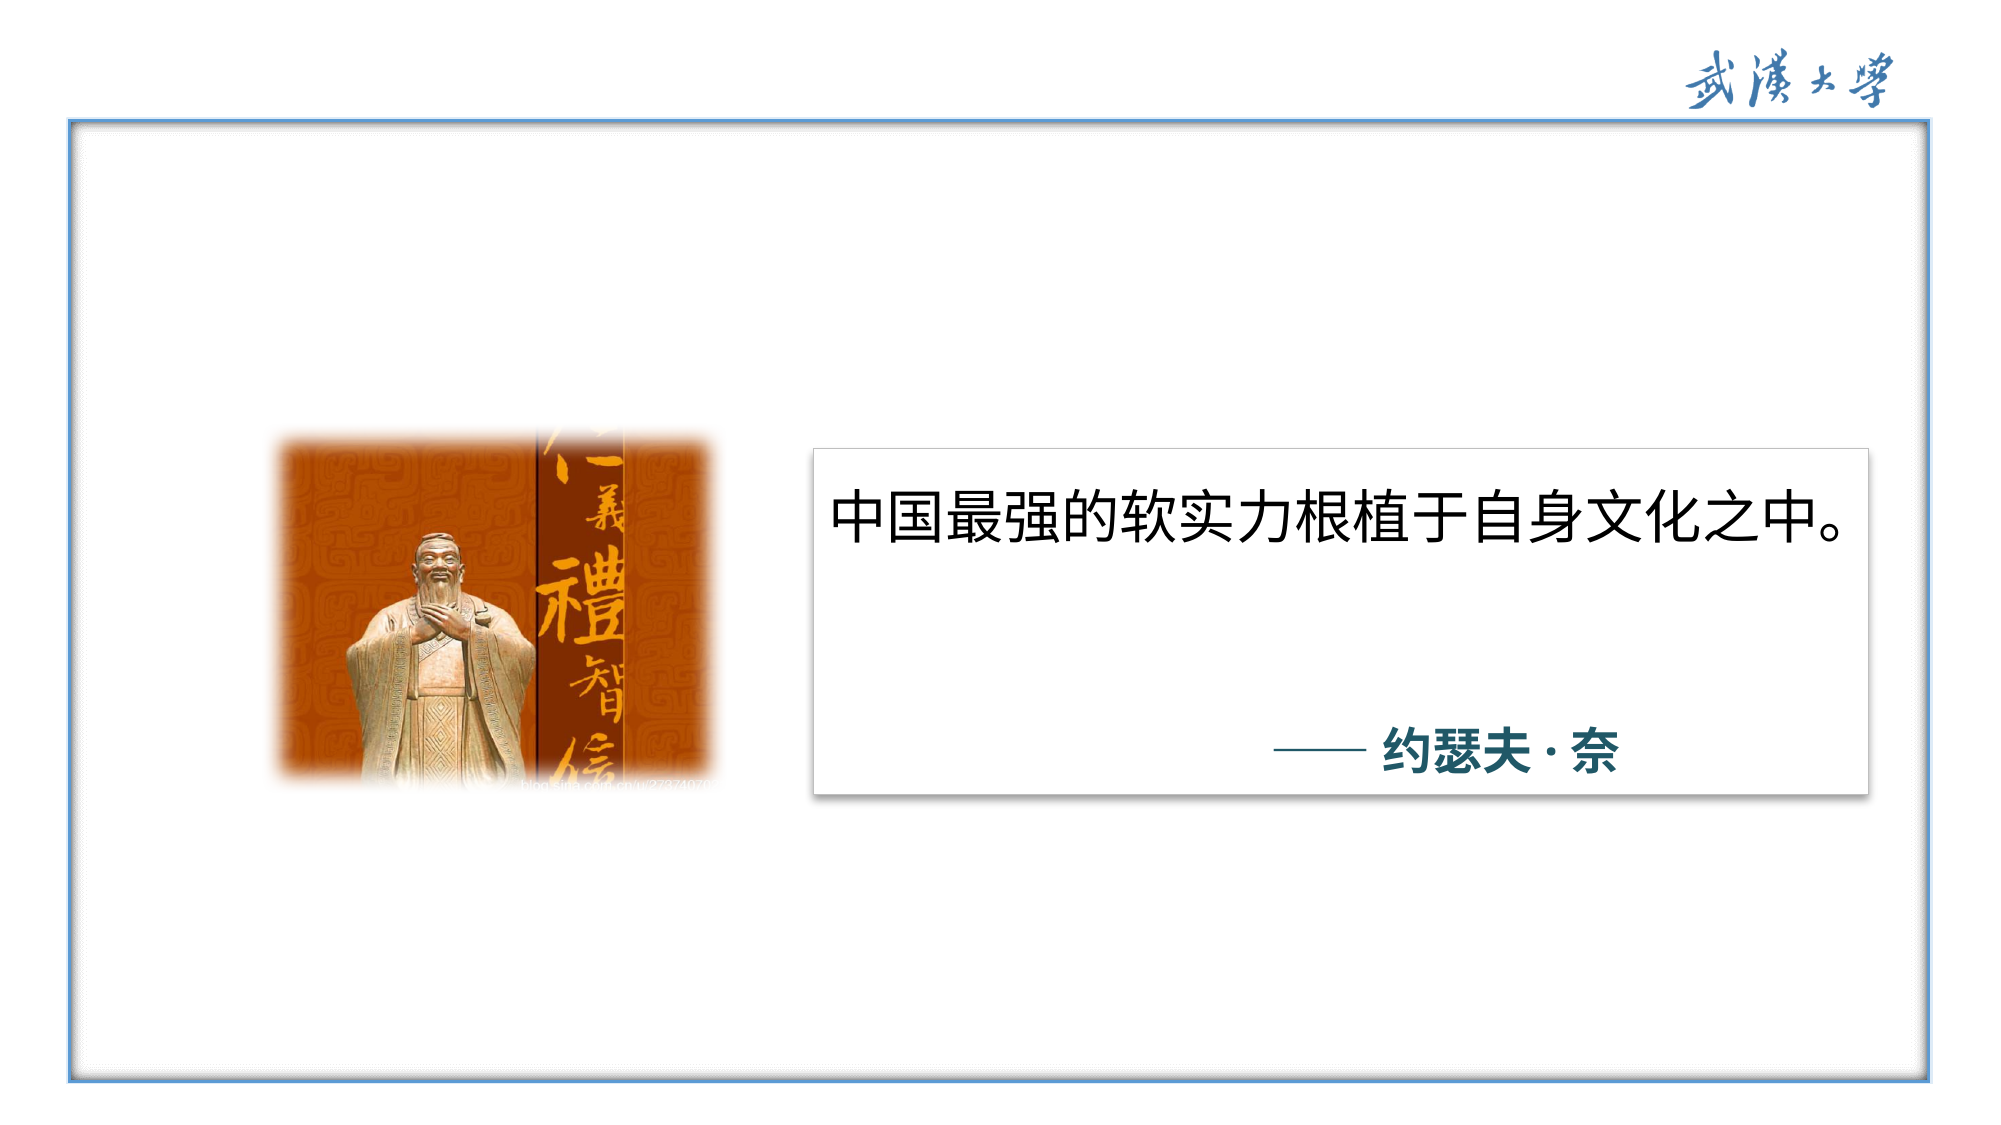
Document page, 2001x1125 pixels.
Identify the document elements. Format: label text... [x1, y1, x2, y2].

picture [66, 117, 1933, 1084]
list 中国最强的软实力根植于自身文化之中。 ——约瑟夫·奈 [813, 448, 1869, 795]
